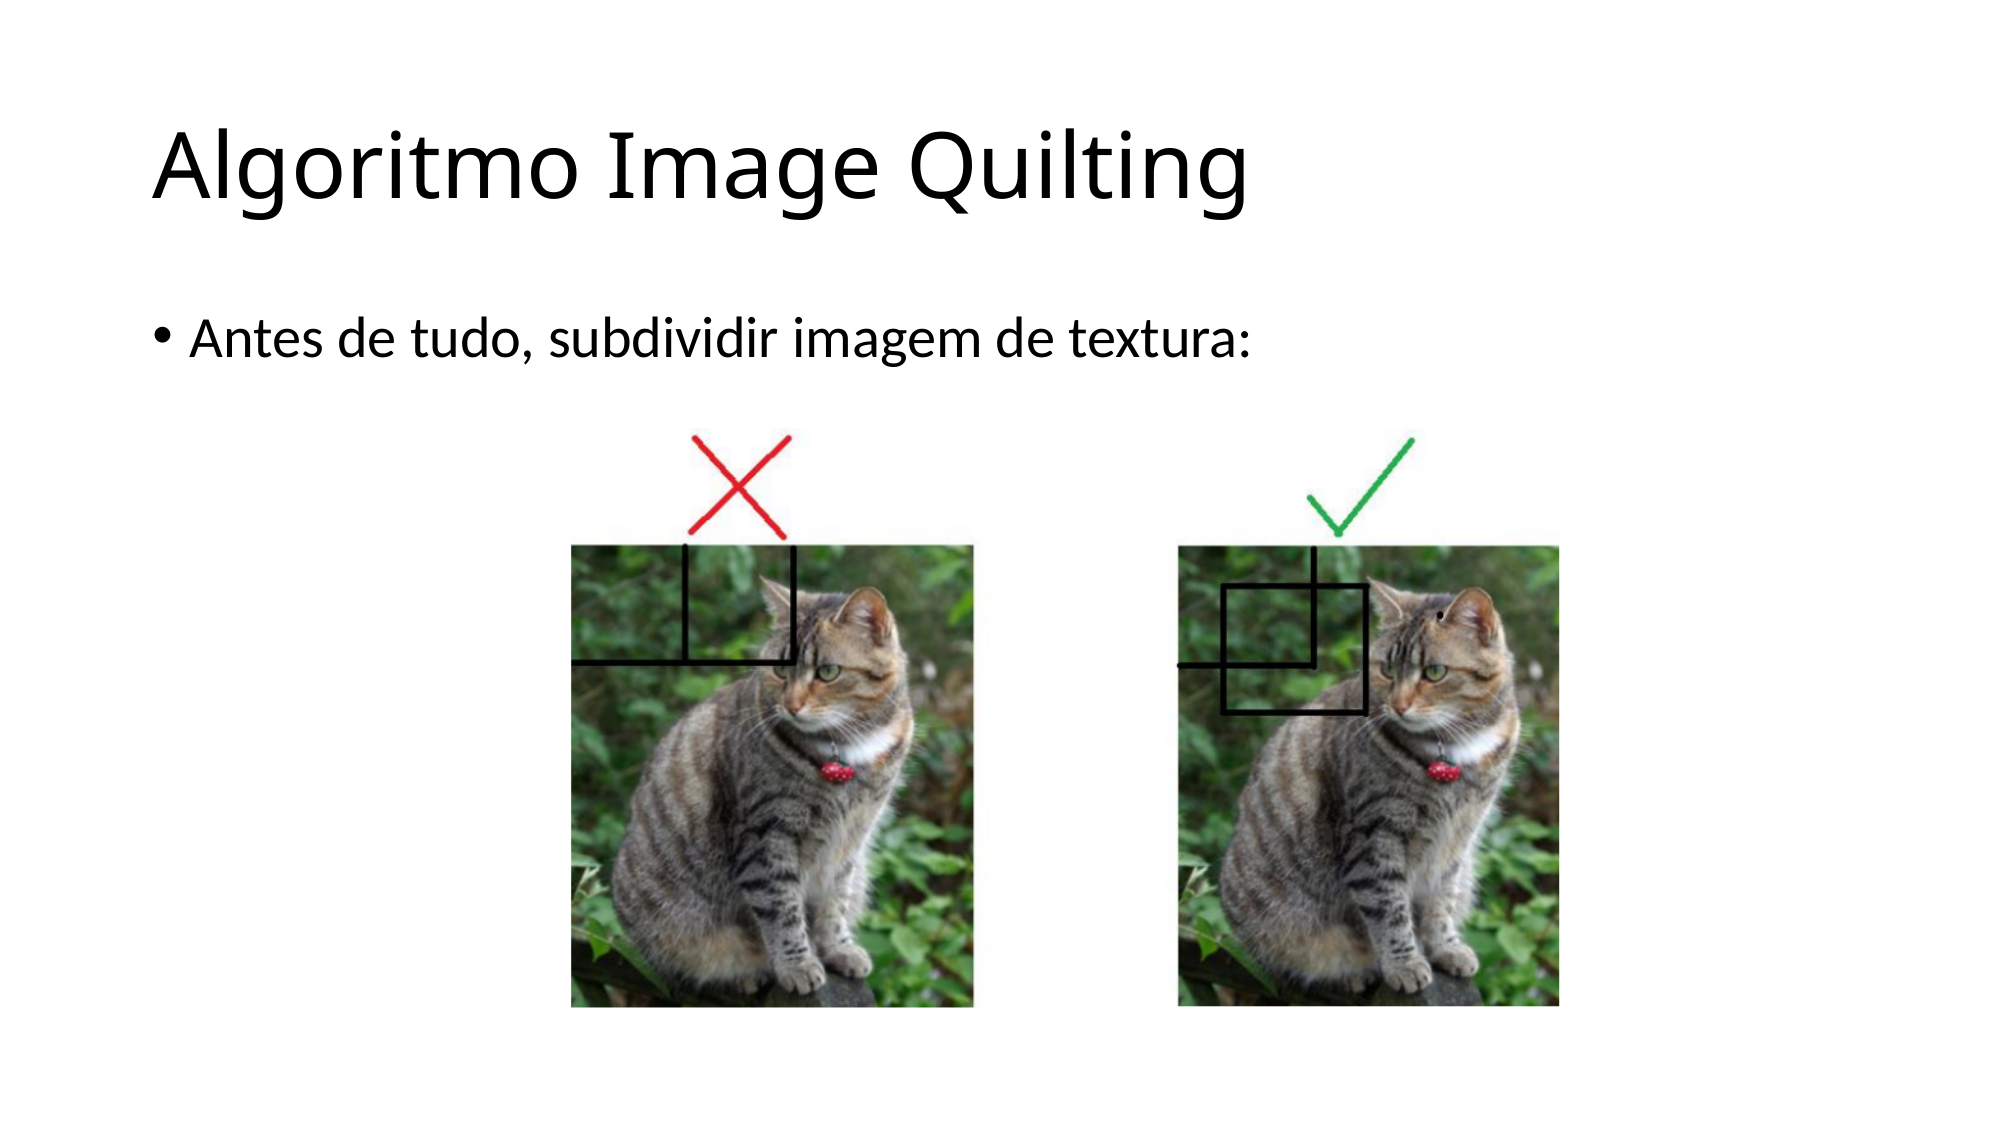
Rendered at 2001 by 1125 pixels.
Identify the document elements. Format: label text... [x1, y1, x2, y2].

title Algoritmo Image Quilting [137, 59, 1863, 278]
list Antes de tudo, subdividir imagem de textura: [137, 299, 1863, 1014]
picture [1125, 419, 1572, 1014]
picture [520, 428, 994, 1014]
